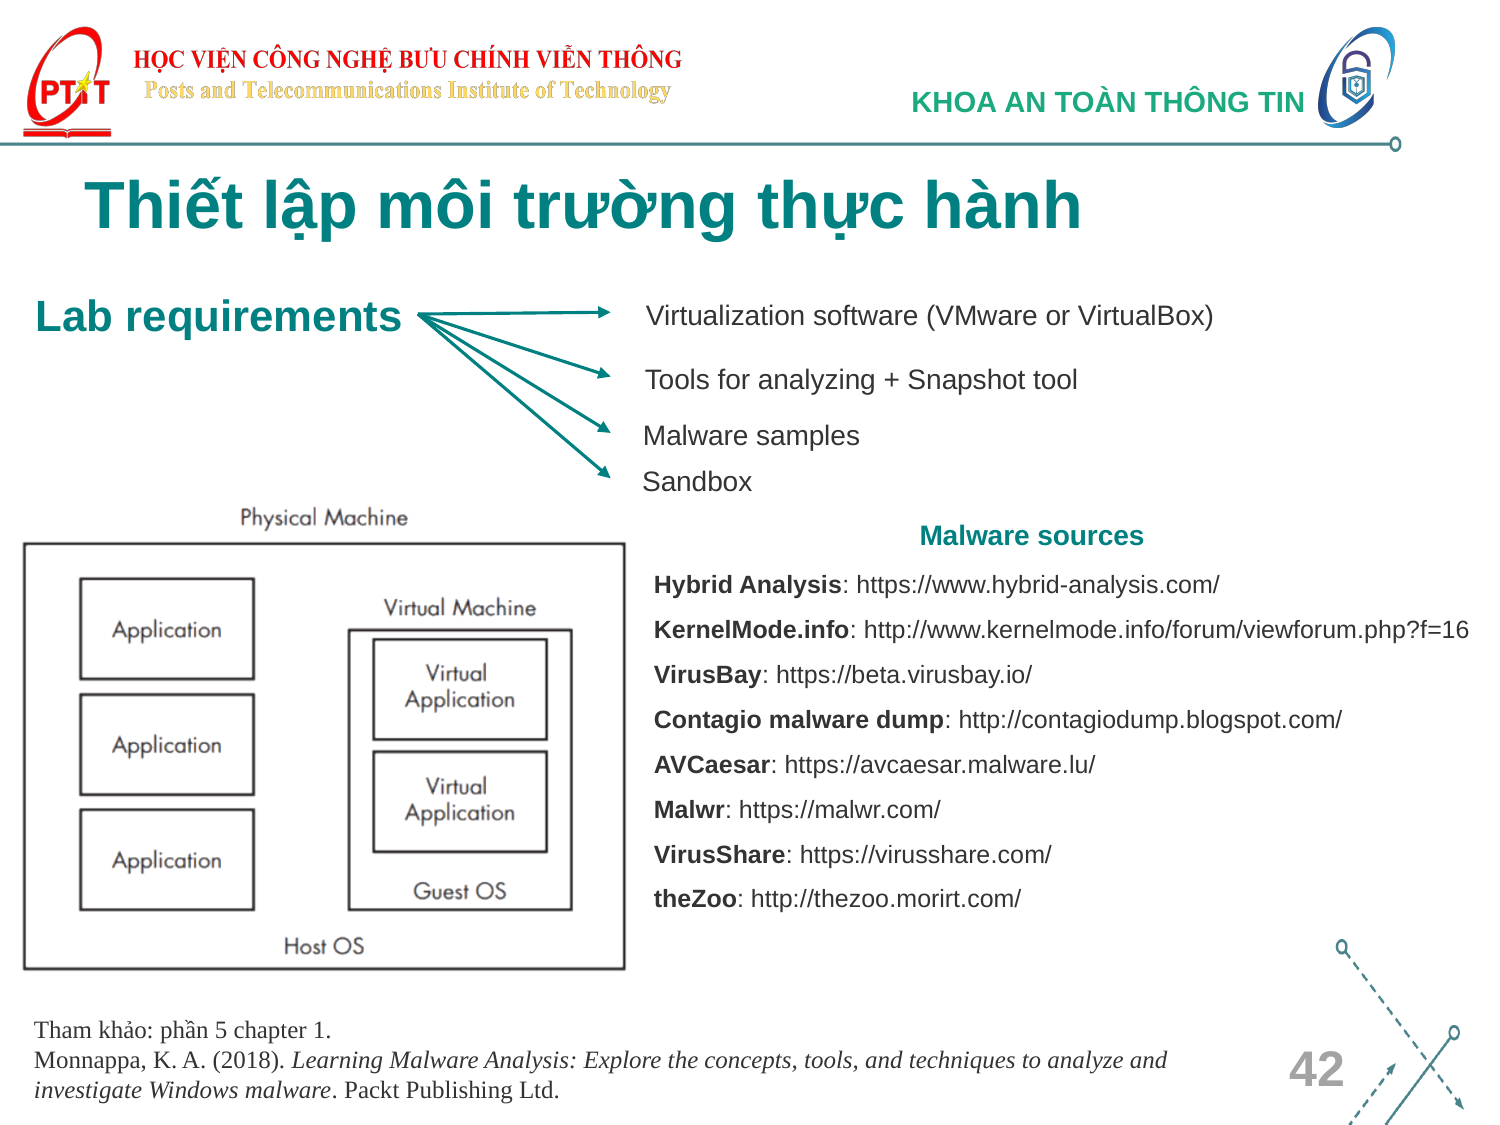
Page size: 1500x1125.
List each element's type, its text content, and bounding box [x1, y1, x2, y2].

text_box Malware sources [904, 510, 1160, 559]
picture [1318, 27, 1395, 128]
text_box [412, 312, 611, 479]
text_box Sandbox [627, 455, 768, 505]
text_box Tham khảo: phần 5 chapter 1. Monnappa, K. A. (2018). Learning Malware Analysis: Explore the concepts, tools, and techniques to analyze and investigate Windows malware. Packt Publishing Ltd. [19, 1006, 1291, 1111]
text_box Malware samples [628, 410, 876, 459]
text_box Tools for analyzing + Snapshot tool [629, 353, 1094, 403]
text_box Lab requirements [21, 280, 418, 348]
text_box Thiết lập môi trường thực hành [69, 163, 1406, 261]
text_box Hybrid Analysis: https:/​/​www.​hybrid-​analysis.​com/​ KernelMode.info: http:/​/​www.​kernelmode.​info/​forum/​viewforum.​php?​f=​16 VirusBay: https:/​/​beta.​virusbay.​io/​ Contagio malware dump: http:/​/​contagiodump.​blogspot.​com/​ AVCaesar: https:/​/​avcaesar.​malware.​lu/​ Malwr: https:/​/​malwr.​com/​ VirusShare: https:/​/​virusshare.​com/​ theZoo: http:/​/​thezoo.​morirt.​com/ [639, 546, 1485, 921]
picture [0, 18, 695, 147]
text_box Virtualization software (VMware or VirtualBox) [631, 289, 1230, 339]
picture [12, 504, 637, 982]
